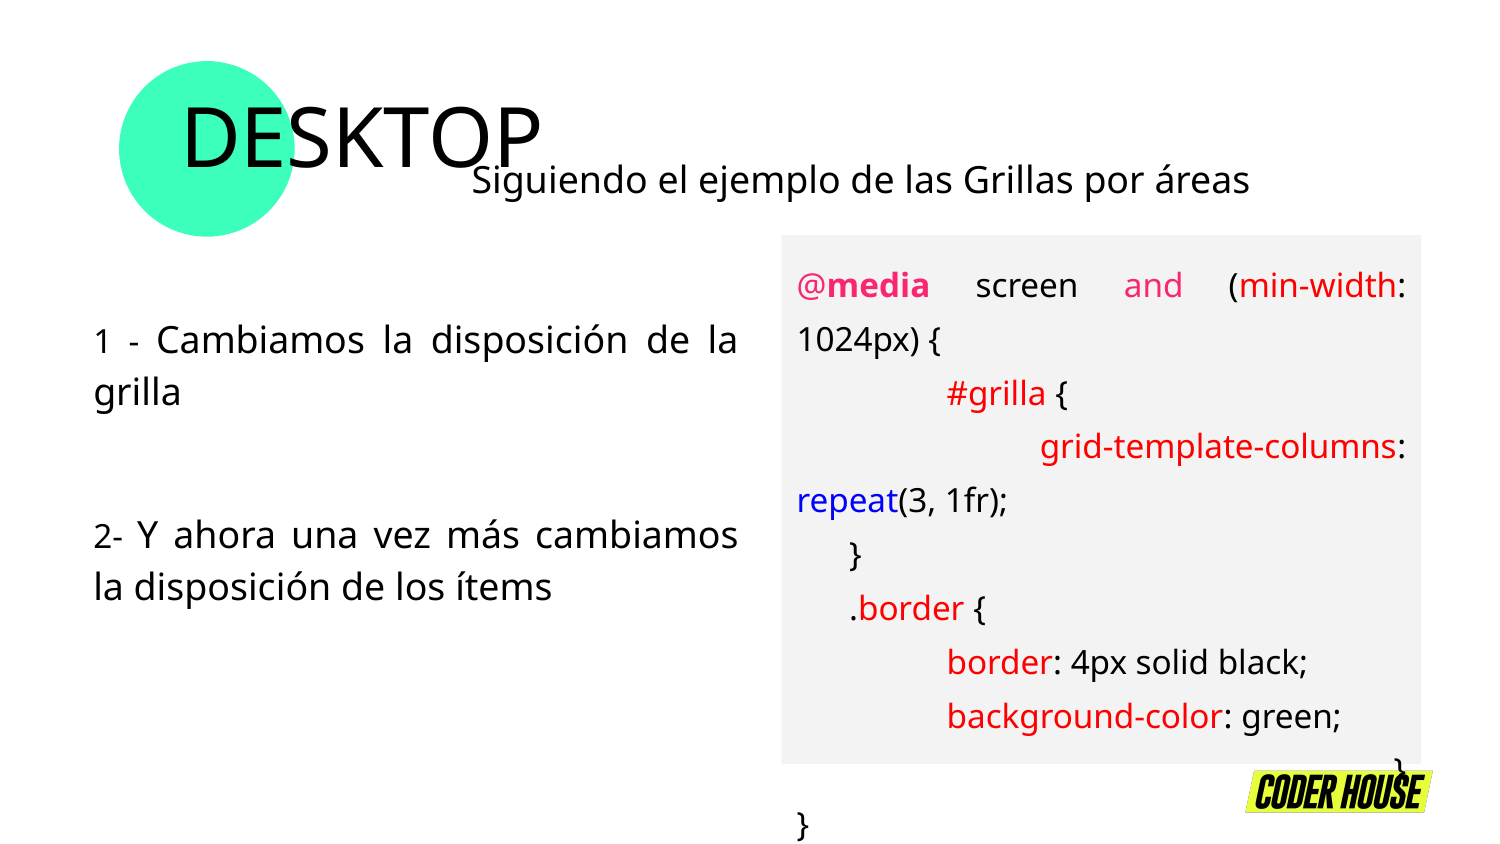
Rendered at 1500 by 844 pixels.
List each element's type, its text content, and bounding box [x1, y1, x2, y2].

text_box Siguiendo el ejemplo de las Grillas por áreas [456, 141, 1333, 282]
text_box DESKTOP [165, 54, 1334, 169]
picture [1241, 764, 1437, 819]
text_box @media screen and (min-width: 1024px) { #grilla { grid-template-columns: repeat(3, 1fr); } .border { border: 4px solid black; background-color: green; } } [781, 235, 1422, 765]
text_box 1 - Cambiamos la disposición de la grilla 2- Y ahora una vez más cambiamos la disposición de los ítems [78, 294, 755, 691]
text_box [119, 71, 293, 237]
